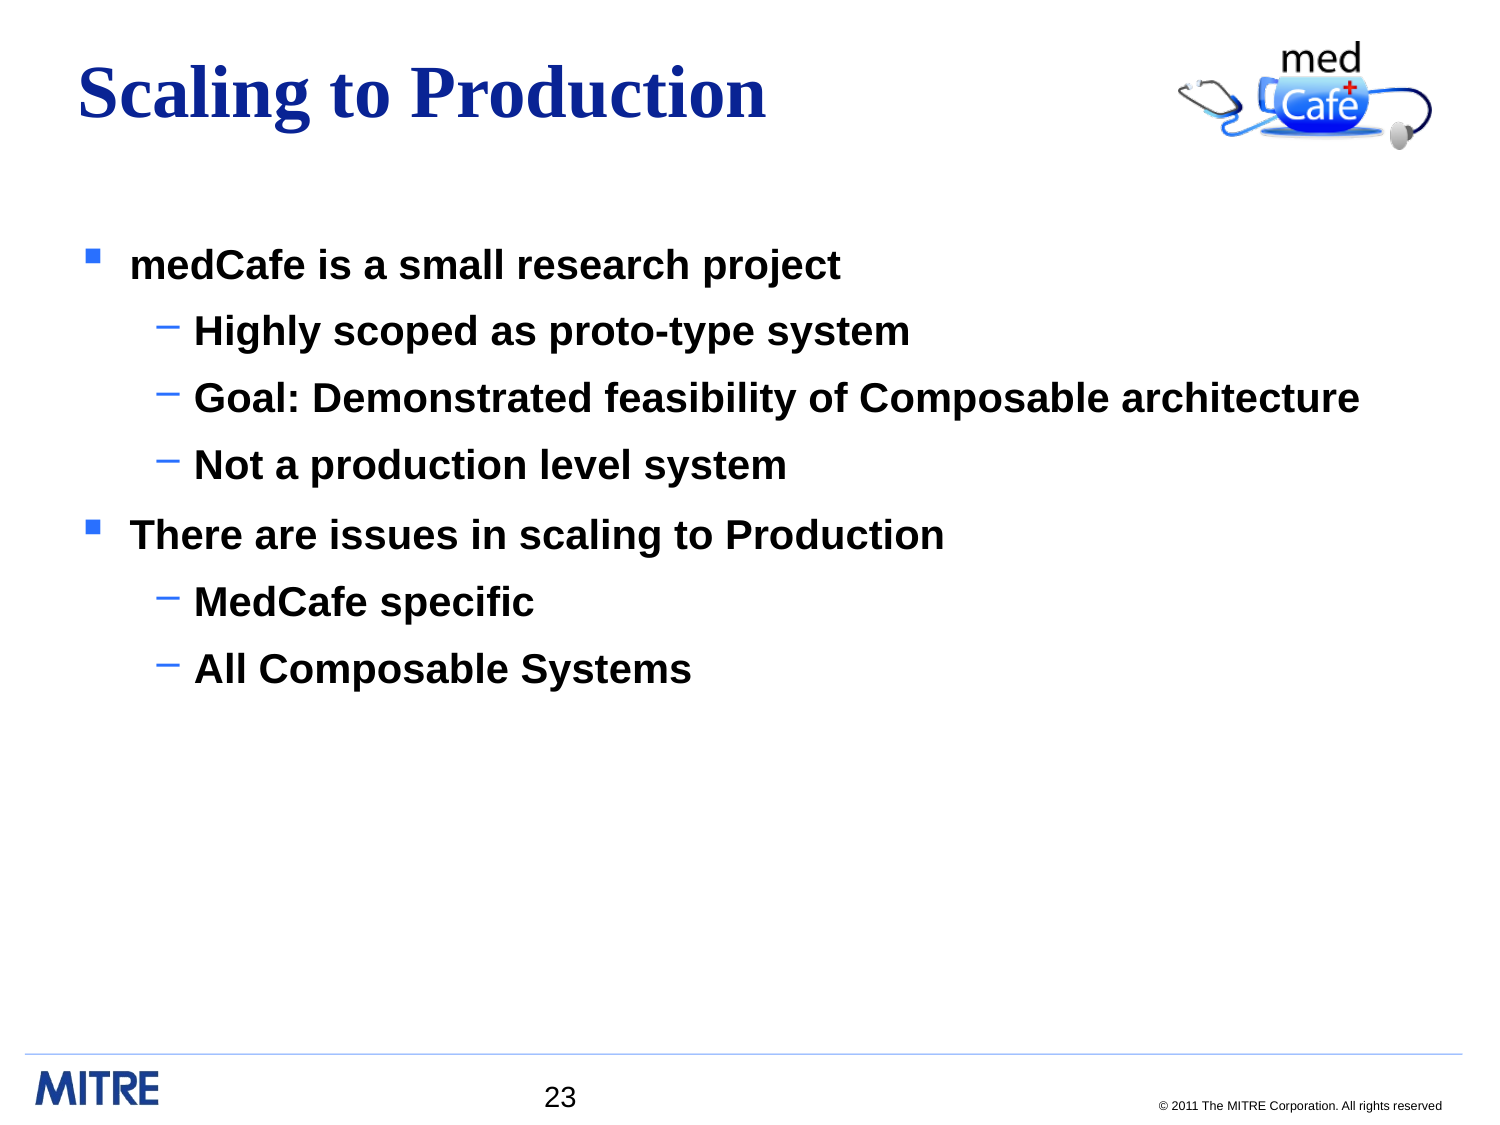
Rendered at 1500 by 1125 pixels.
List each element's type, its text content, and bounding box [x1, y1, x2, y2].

picture [1178, 41, 1432, 150]
list medCafe is a small research project Highly scoped as proto-type system Goal: Demonstrated feasibility of Composable architecture Not a production level system There are issues in scaling to Production MedCafe specific All Composable Systems [66, 225, 1401, 1015]
picture [30, 1068, 163, 1111]
title Scaling to Production [62, 62, 1413, 151]
